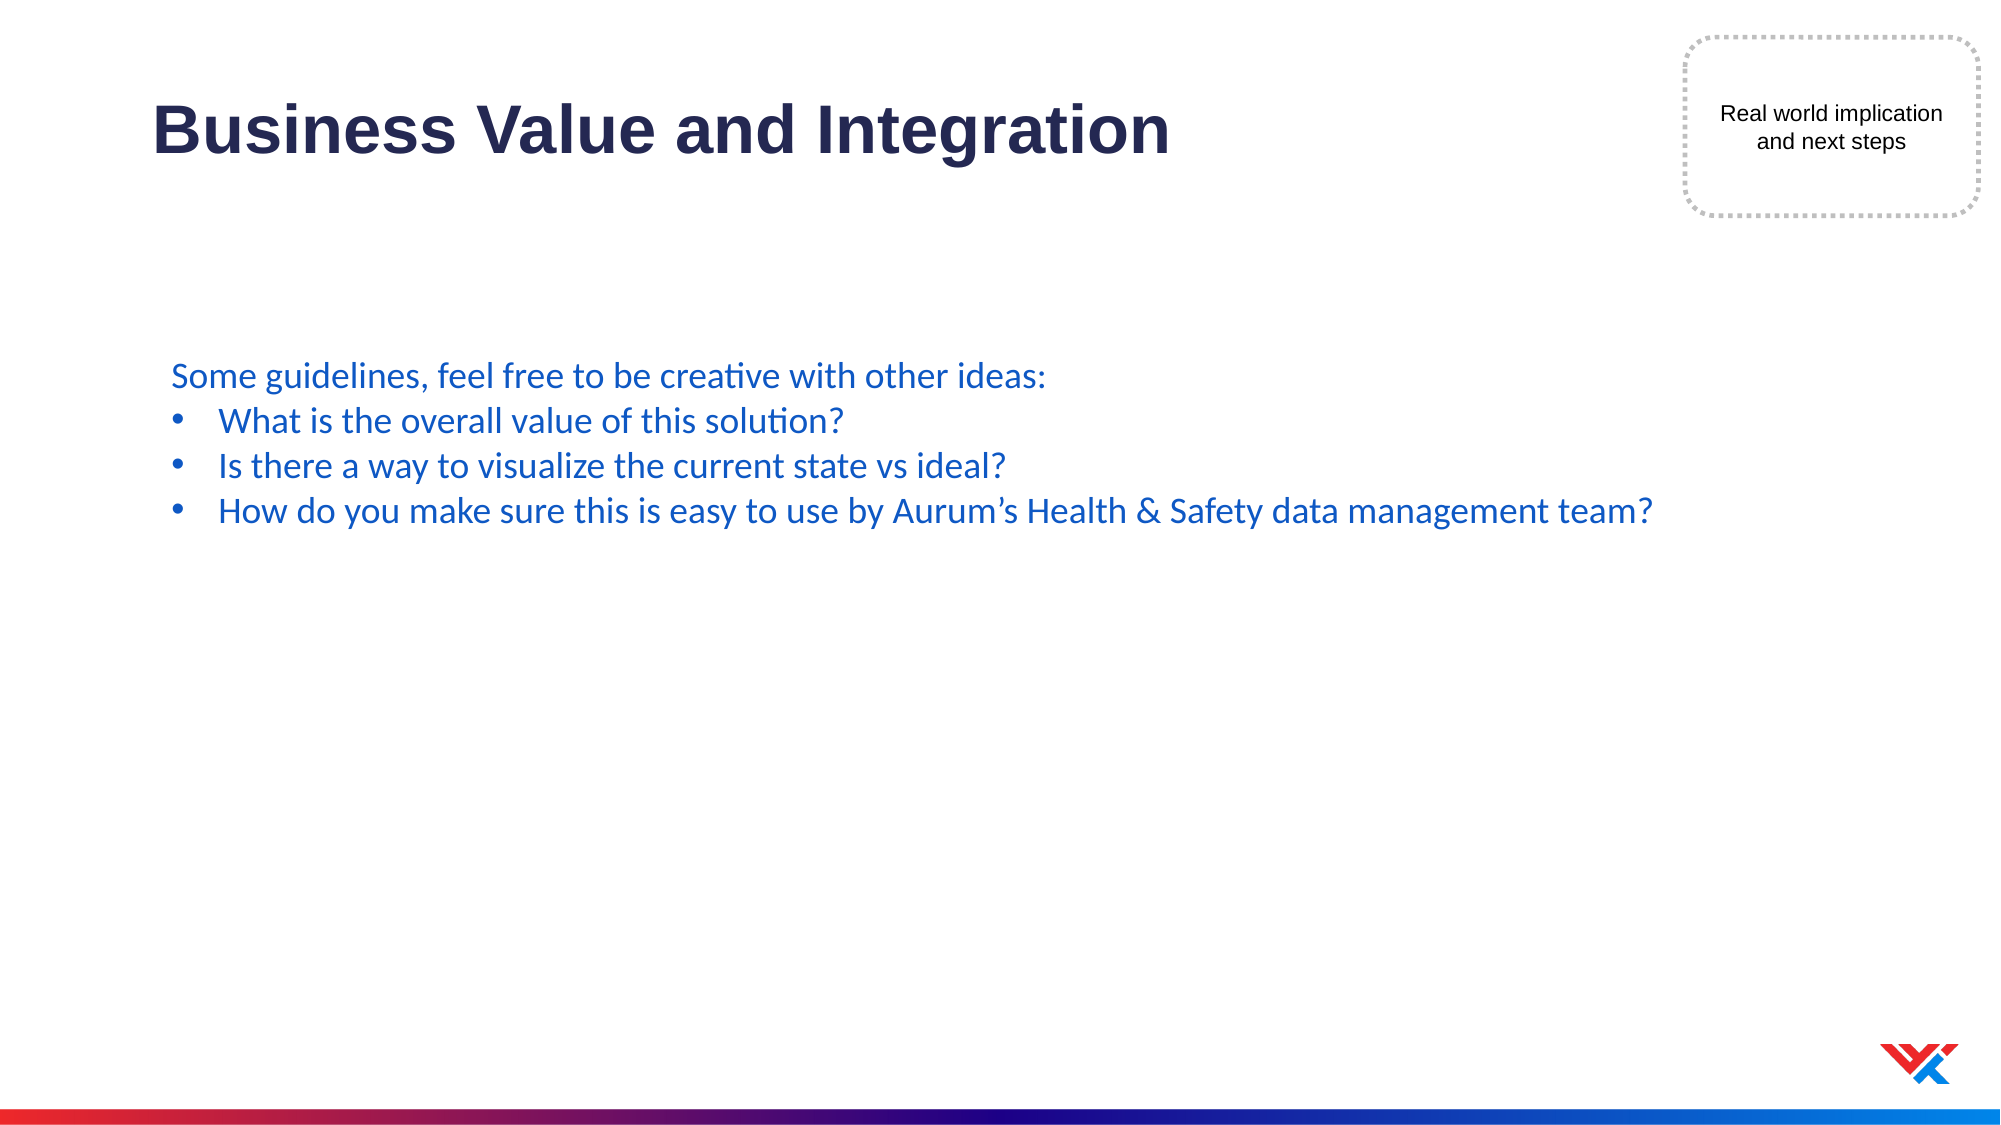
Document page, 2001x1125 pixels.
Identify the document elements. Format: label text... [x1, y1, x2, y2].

text_box Some guidelines, feel free to be creative with other ideas: What is the overall value of this solution? Is there a way to visualize the current state vs ideal? How do you make sure this is easy to use by Aurum’s Health & Safety data management team? [156, 343, 1672, 539]
picture [0, 1109, 2000, 1125]
title Business Value and Integration [137, 59, 1685, 193]
text_box Real world implication and next steps [1683, 36, 1980, 217]
